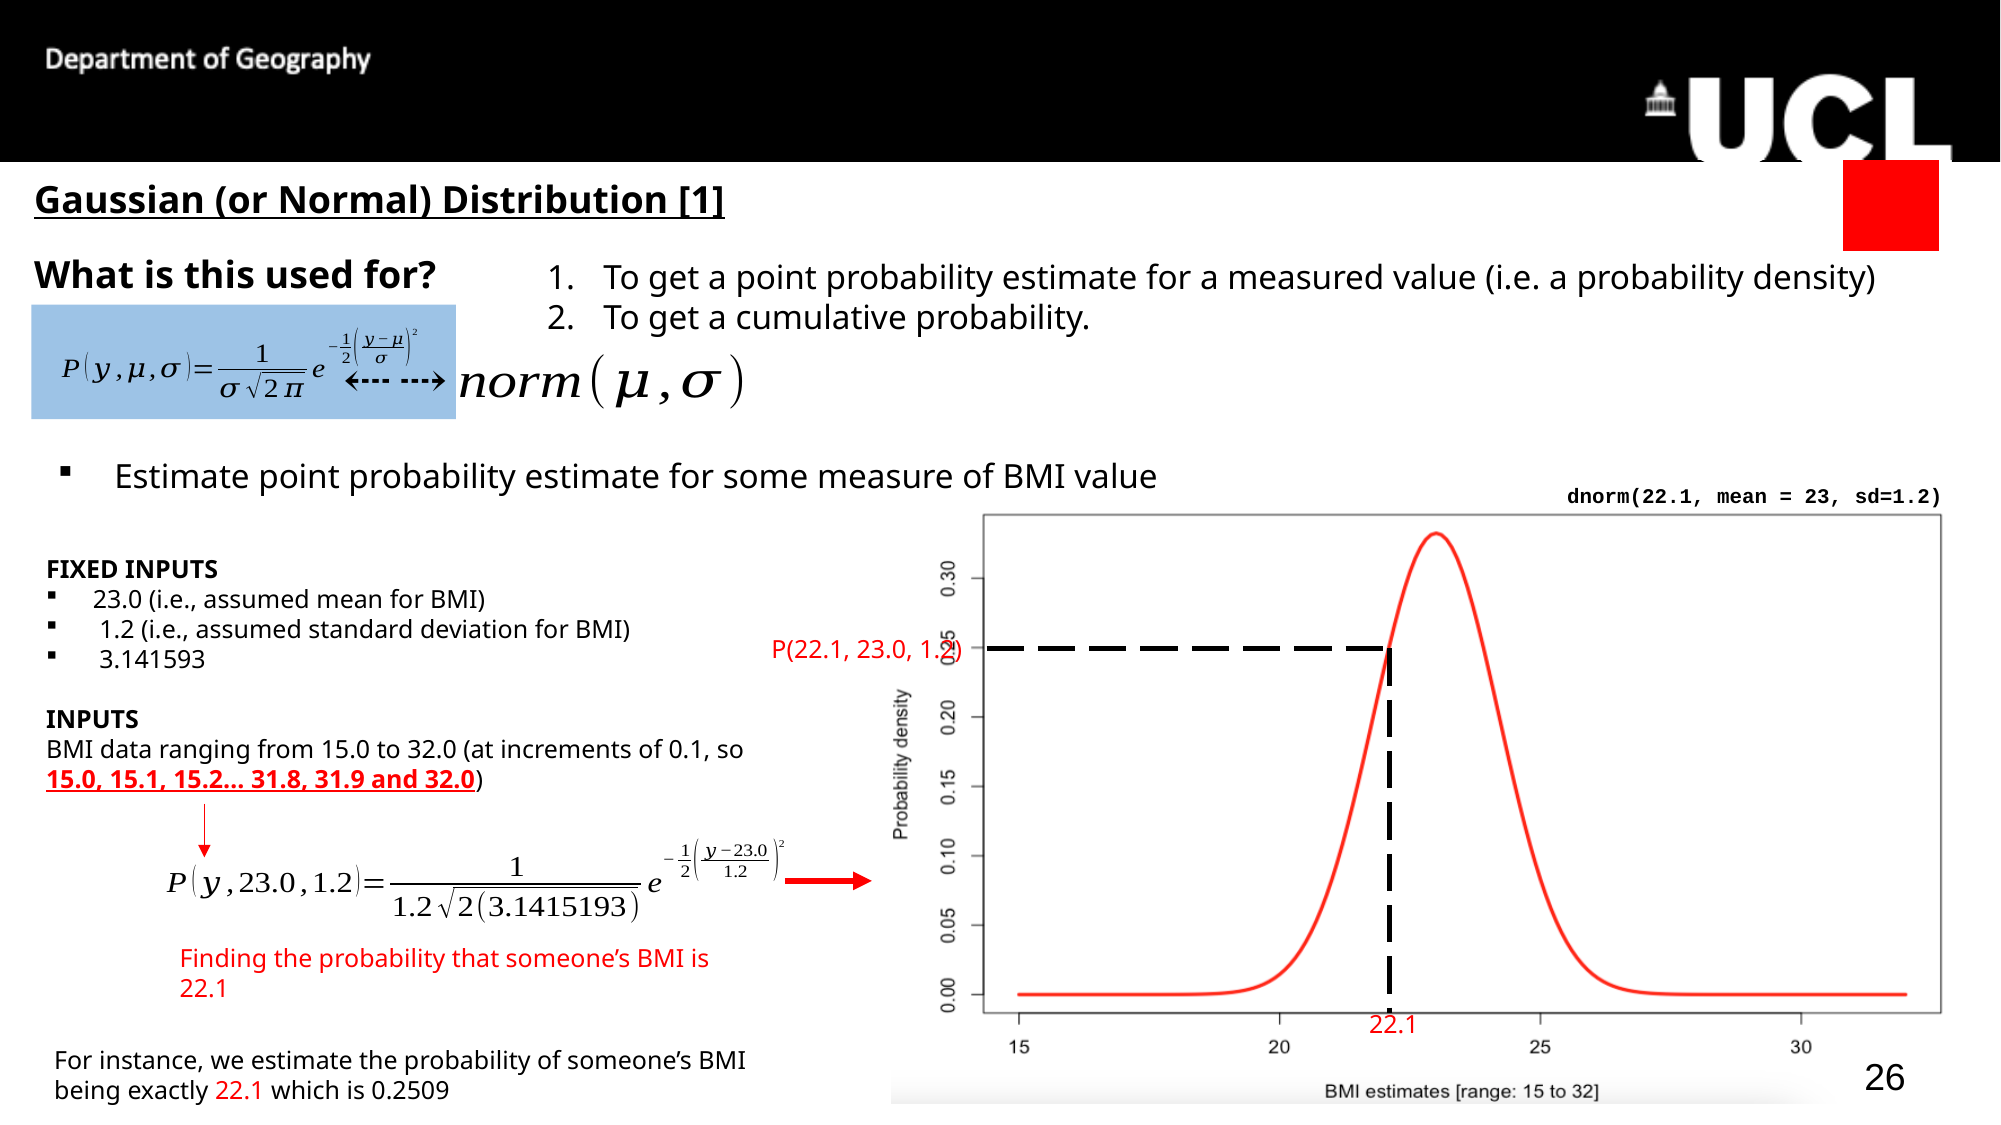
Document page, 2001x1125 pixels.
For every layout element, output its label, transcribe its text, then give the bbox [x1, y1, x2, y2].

text_box Gaussian (or Normal) Distribution [1] [19, 168, 747, 229]
text_box Estimate point probability estimate for some measure of BMI value [43, 447, 1451, 503]
text_box P(22.1, 23.0, 1.2) [756, 625, 891, 671]
text_box dnorm(22.1, mean = 23, sd=1.2) [1523, 475, 1957, 504]
text_box [31, 304, 456, 420]
text_box What is this used for? [19, 243, 583, 304]
text_box [1843, 160, 1939, 251]
picture [0, 0, 2000, 160]
picture [891, 504, 1957, 1105]
text_box Finding the probability that someone’s BMI is 22.1 [164, 935, 769, 1011]
text_box To get a point probability estimate for a measured value (i.e. a probability density) To get a cumulative probability. [532, 248, 1941, 344]
